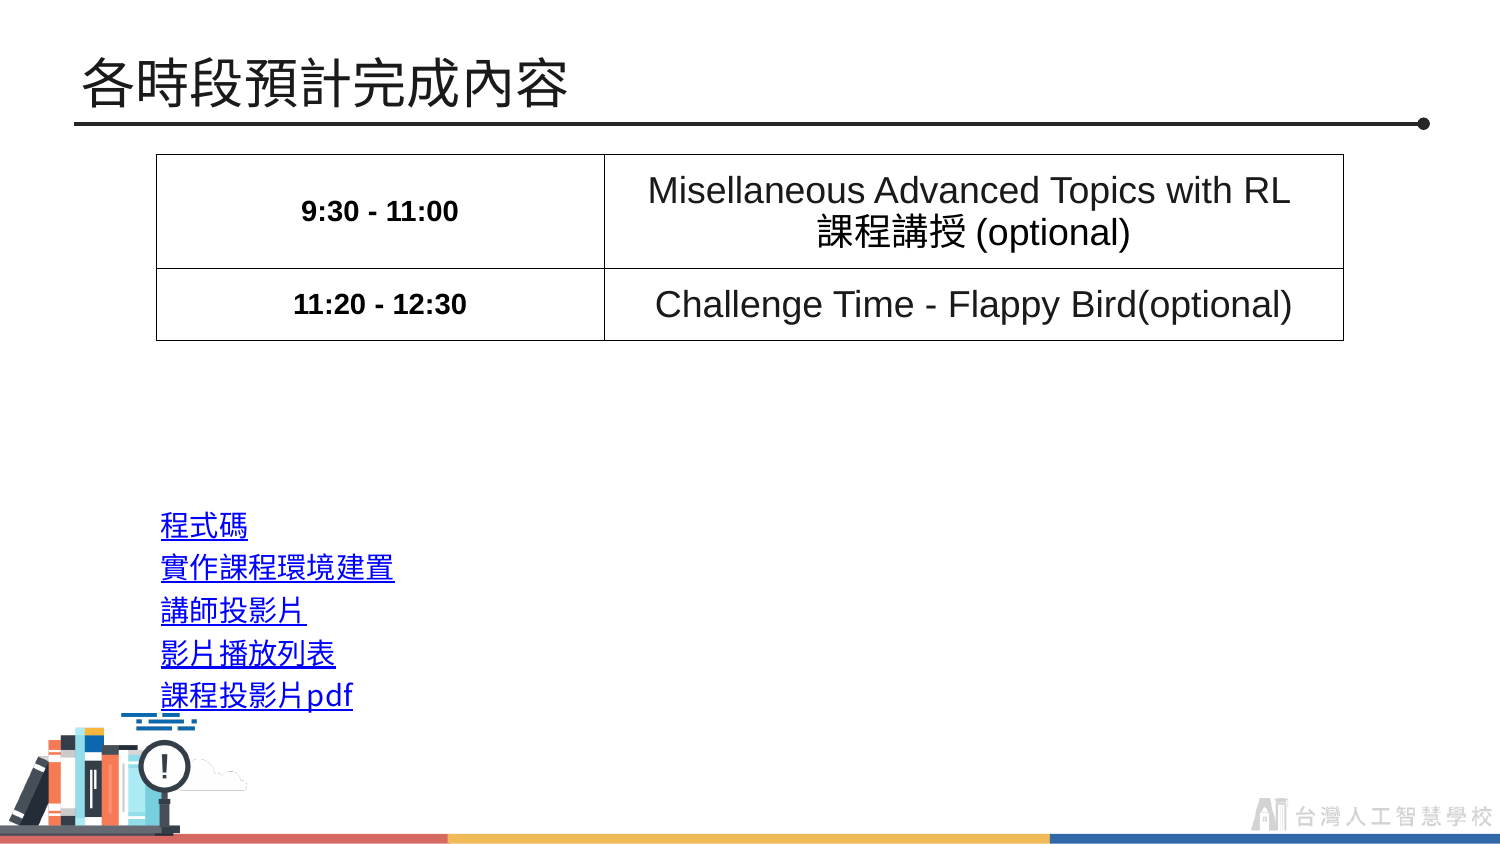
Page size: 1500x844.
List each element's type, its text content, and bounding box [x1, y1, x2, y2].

table_header Misellaneous Advanced Topics with RL 課程講授(optional) [605, 155, 1343, 268]
text_box 程式碼 實作課程環境建置 講師投影片 影片播放列表 課程投影片pdf [156, 515, 1058, 712]
title 各時段預計完成內容 [77, 35, 1038, 129]
table_header 9:30 - 11:00 [157, 155, 604, 268]
table_cell Challenge Time - Flappy Bird(optional) [605, 269, 1343, 340]
table_cell 11:20 - 12:30 [157, 269, 604, 340]
picture [0, 713, 247, 836]
